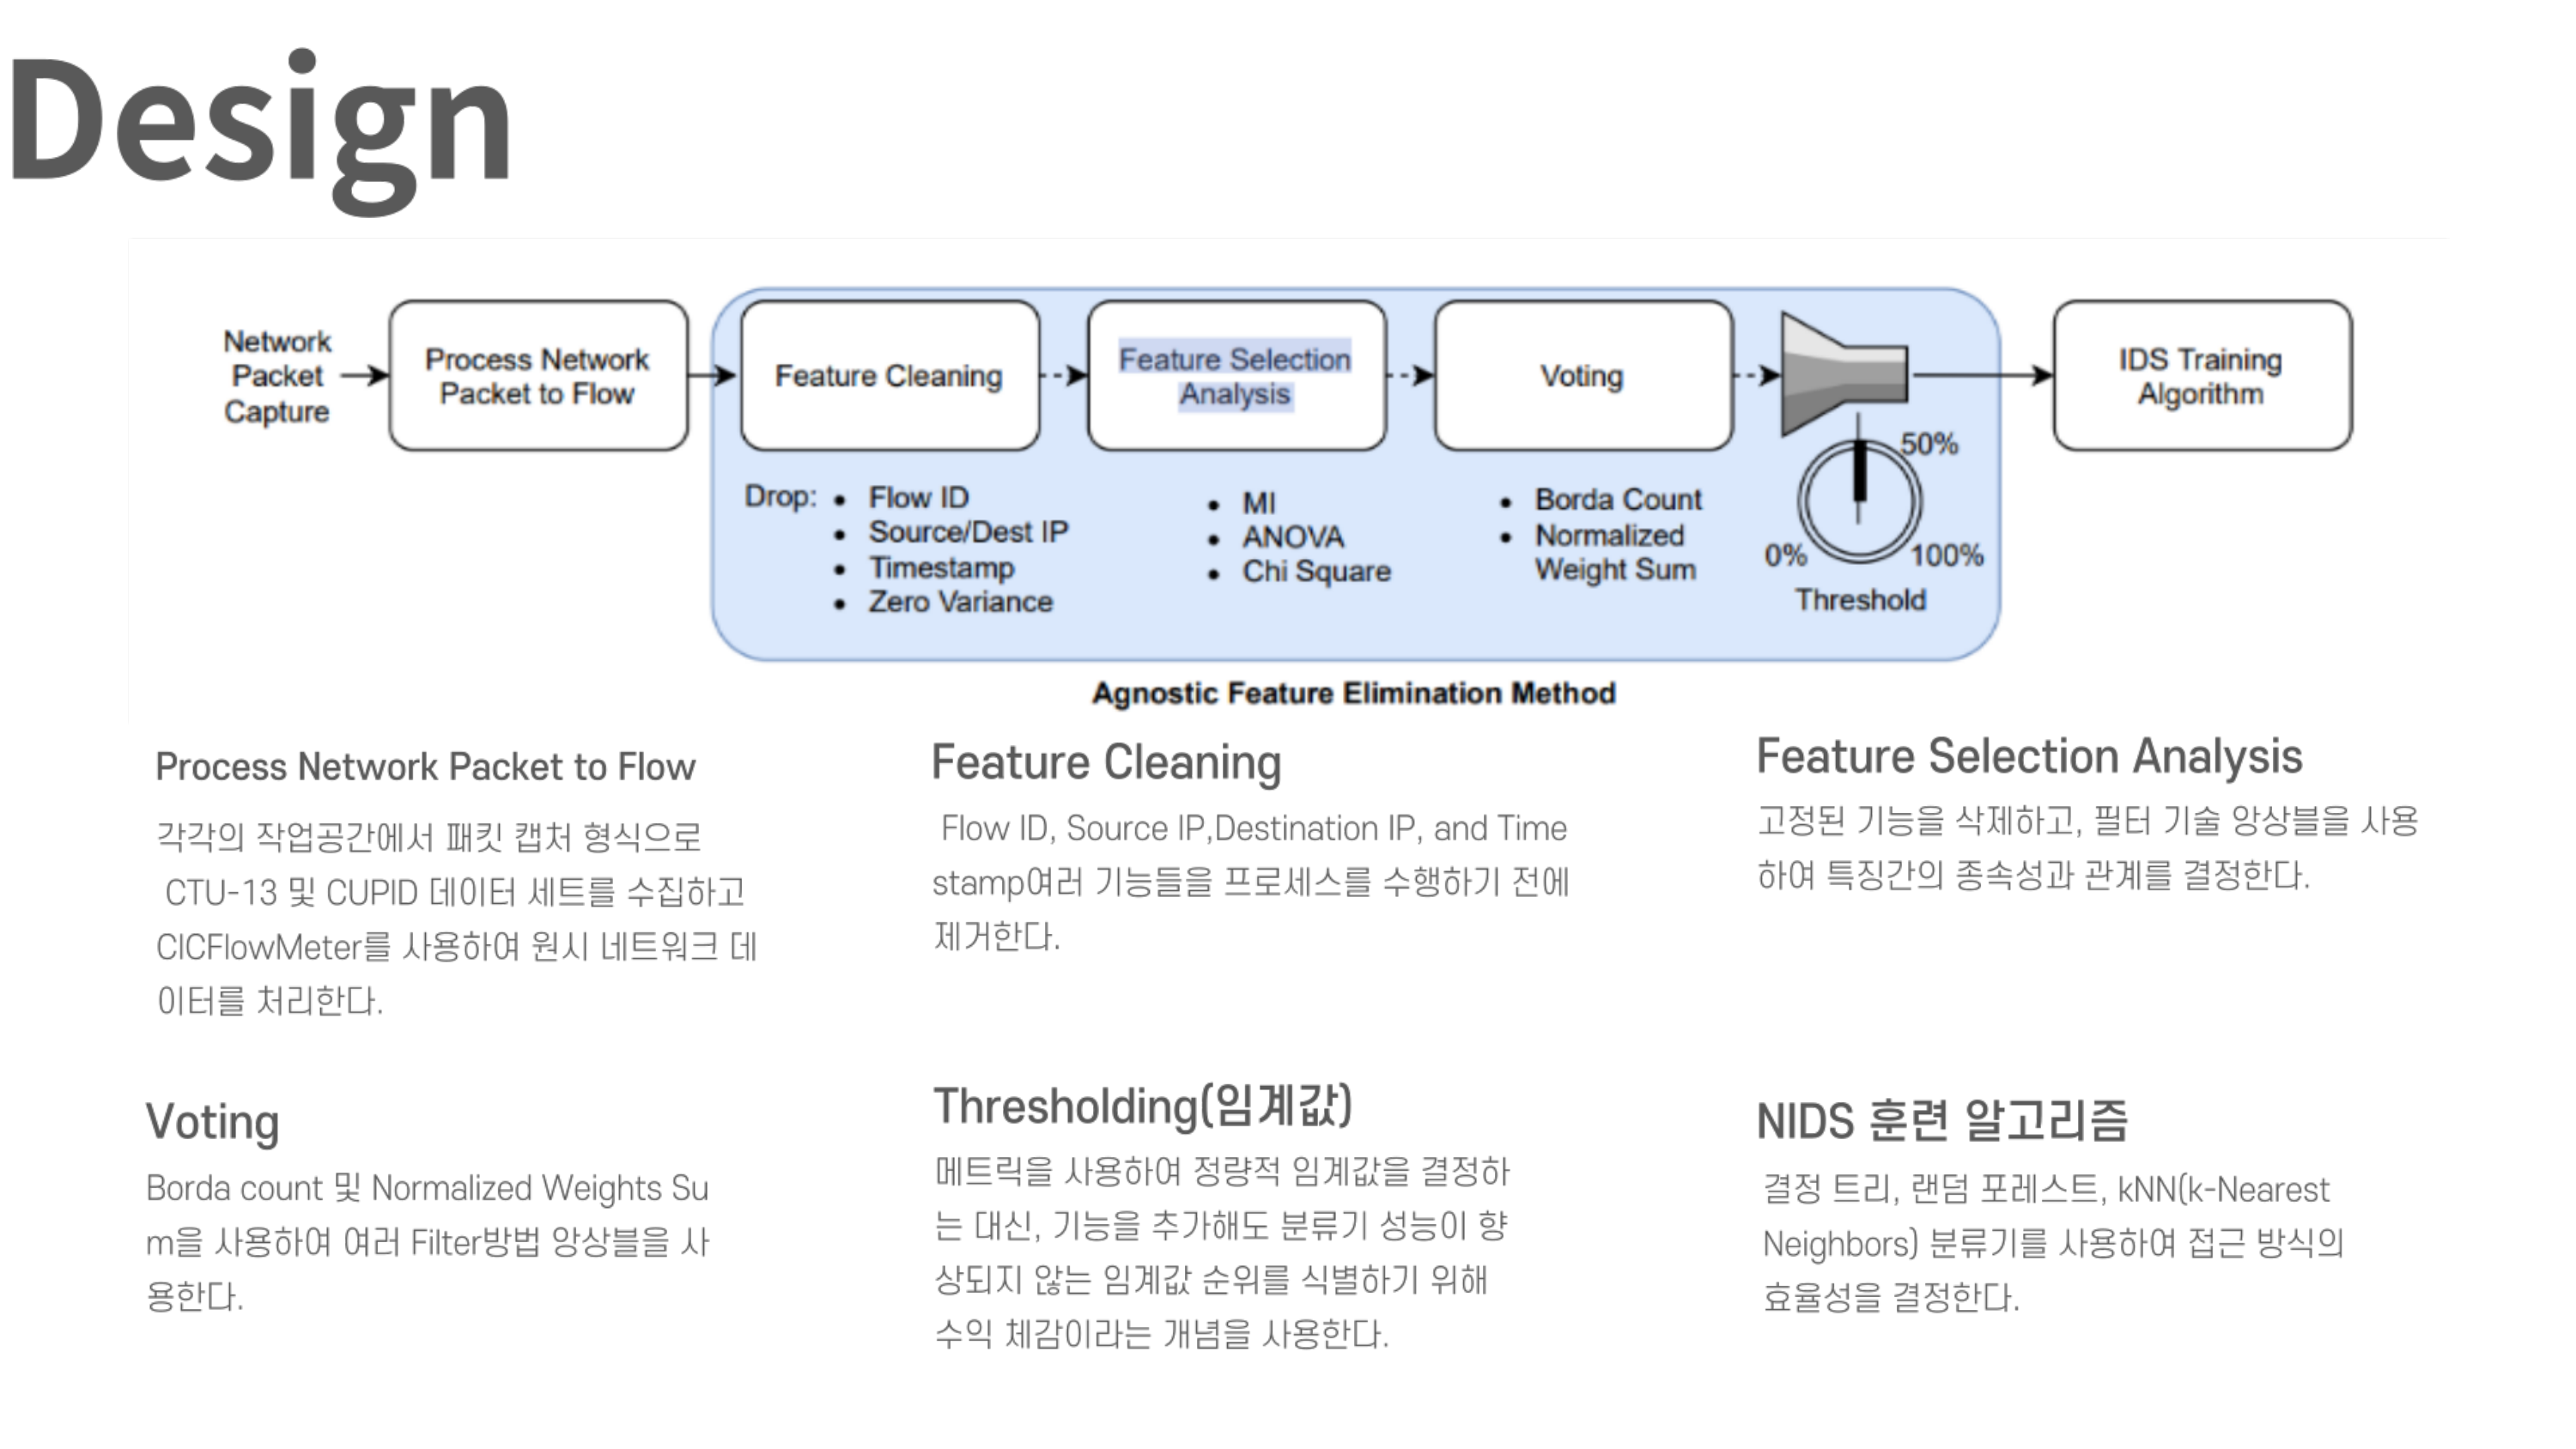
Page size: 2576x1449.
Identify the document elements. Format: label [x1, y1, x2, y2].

picture [150, 735, 714, 807]
picture [137, 1082, 726, 1334]
picture [926, 1067, 1525, 1373]
picture [150, 810, 773, 1039]
picture [925, 724, 1585, 973]
picture [1749, 1082, 2358, 1328]
text_box [127, 237, 2451, 724]
picture [1749, 724, 2435, 907]
picture [0, 0, 581, 293]
